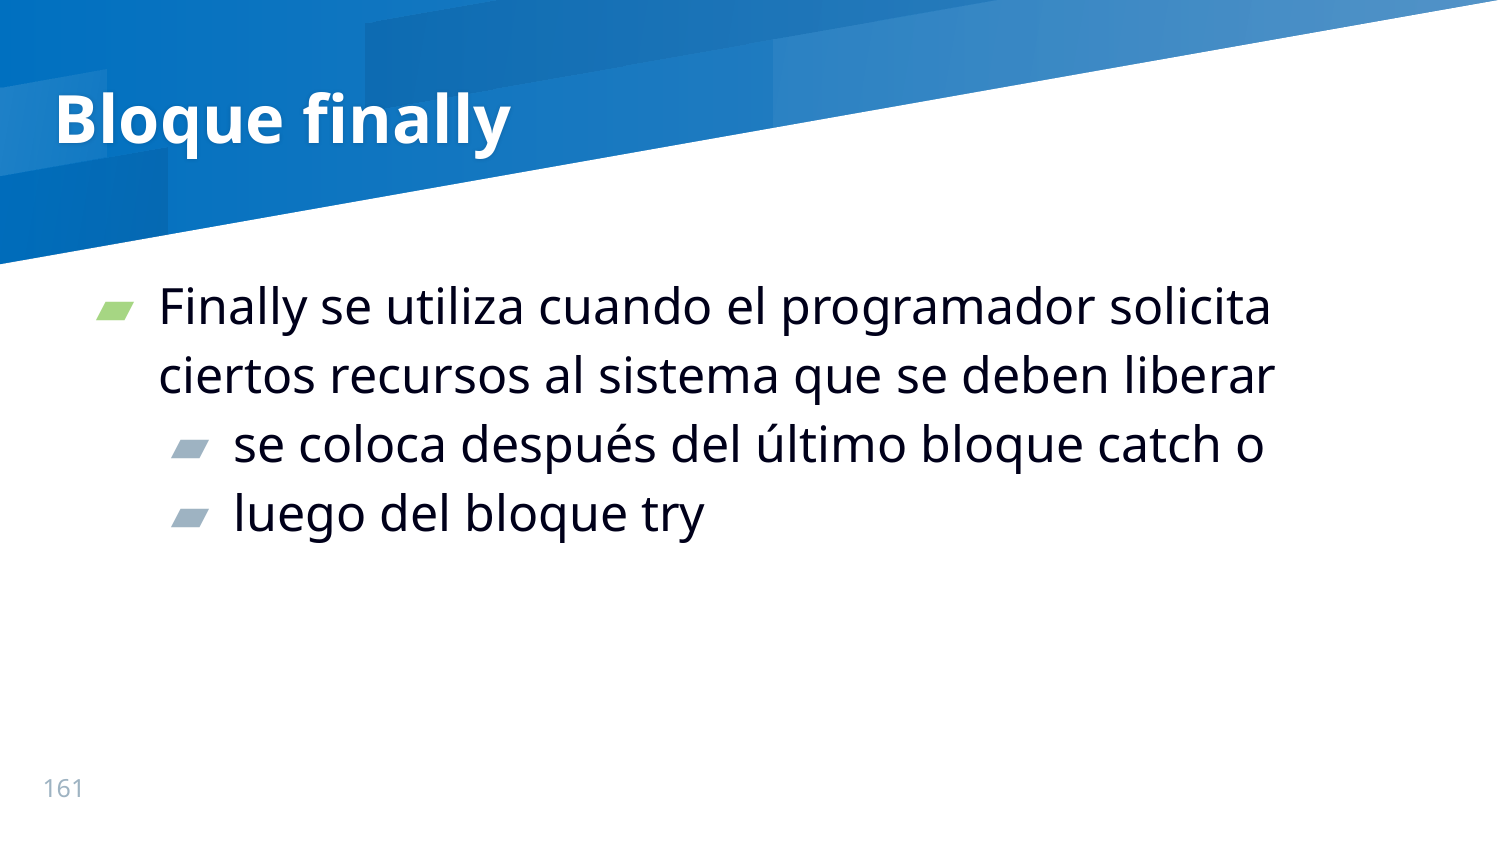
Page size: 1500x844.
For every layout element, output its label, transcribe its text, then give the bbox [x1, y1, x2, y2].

slide_number 161 [42, 766, 122, 807]
list Finally se utiliza cuando el programador solicita ciertos recursos al sistema que se deben liberar se coloca después del último bloque catch o luego del bloque try [83, 265, 1322, 744]
title Bloque finally [53, 35, 1112, 199]
